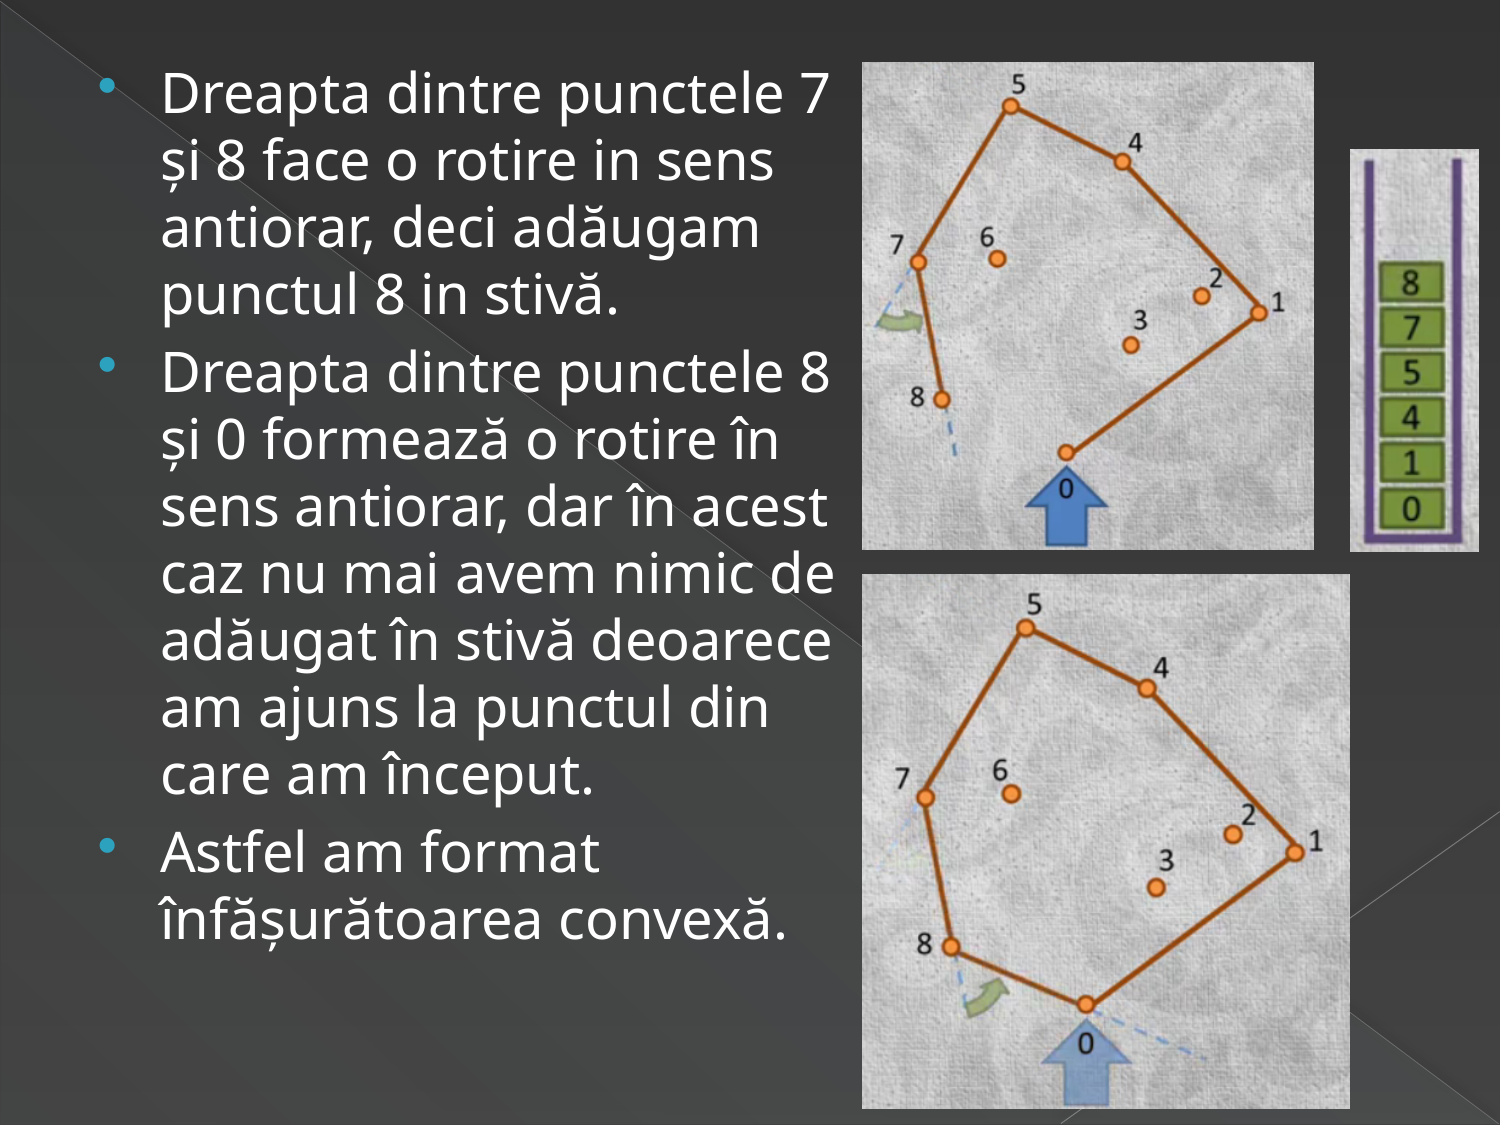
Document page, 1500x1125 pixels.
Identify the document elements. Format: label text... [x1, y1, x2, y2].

picture [862, 62, 1314, 550]
list Dreapta dintre punctele 7 și 8 face o rotire in sens antiorar, deci adăugam punctul 8 in stivă. Dreapta dintre punctele 8 și 0 formează o rotire în sens antiorar, dar în acest caz nu mai avem nimic de adăugat în stivă deoarece am ajuns la punctul din care am început. Astfel am format înfășurătoarea convexă. [75, 50, 863, 1059]
picture [862, 574, 1351, 1110]
picture [1349, 149, 1479, 552]
